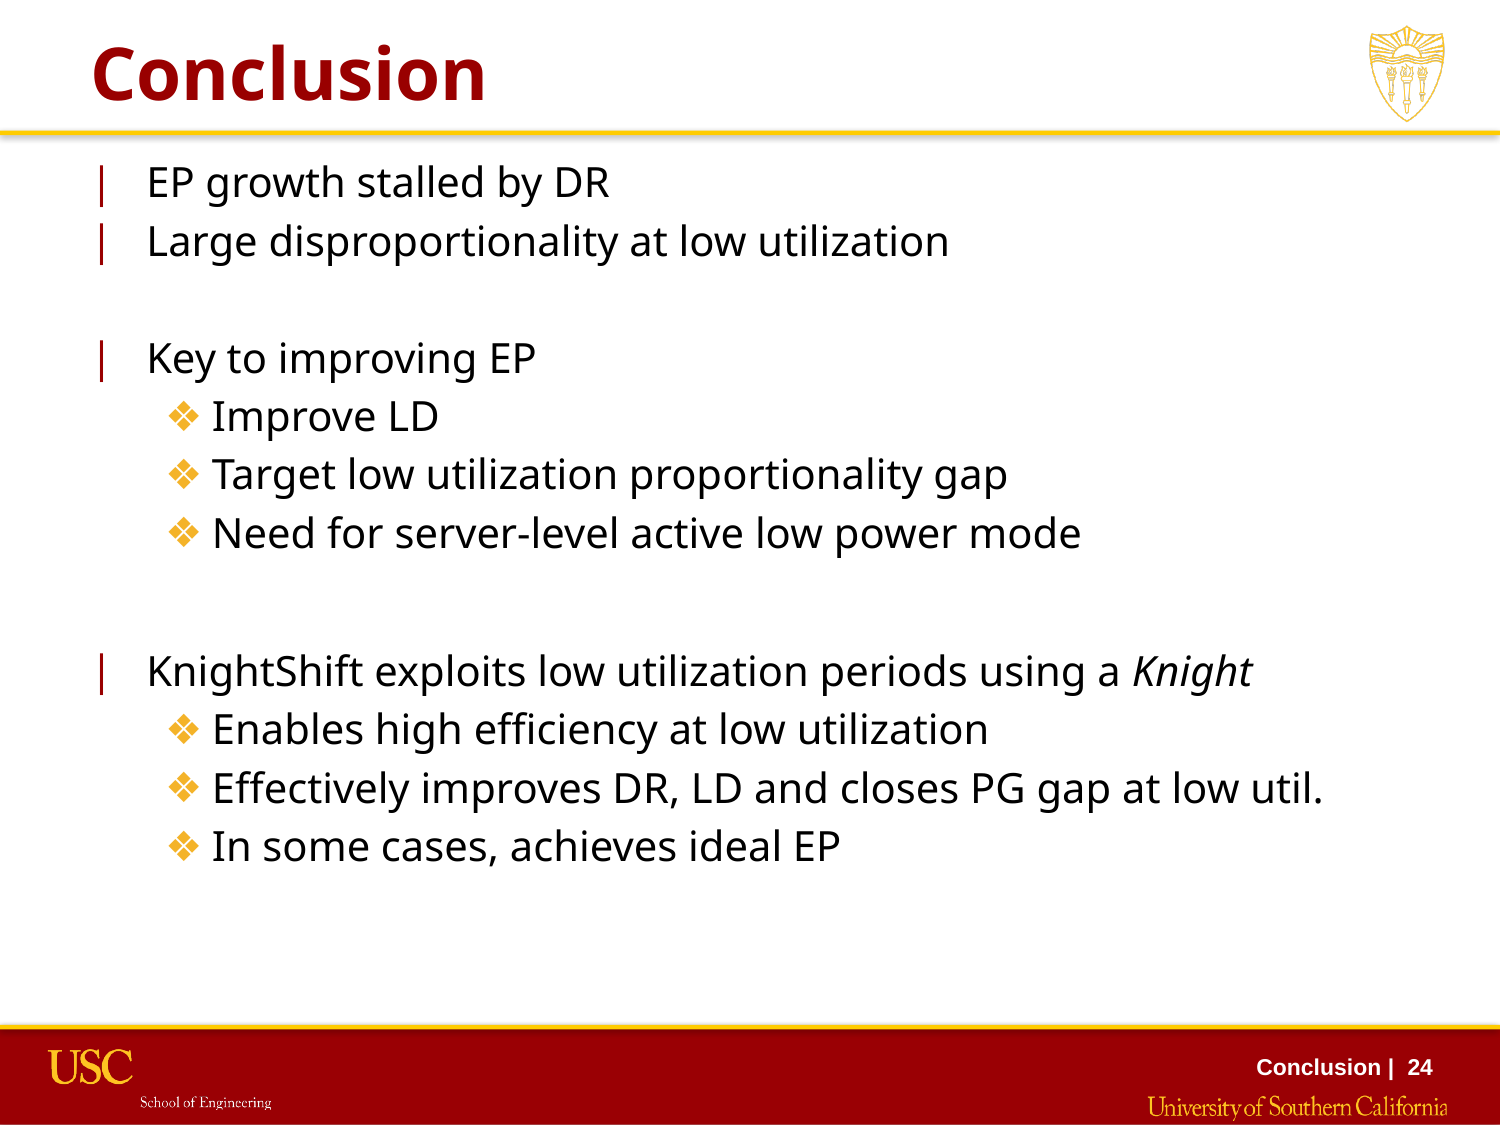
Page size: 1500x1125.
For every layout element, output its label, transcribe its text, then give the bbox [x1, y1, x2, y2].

list EP growth stalled by DR Large disproportionality at low utilization Key to improving EP Improve LD Target low utilization proportionality gap Need for server-level active low power mode KnightShift exploits low utilization periods using a Knight Enables high efficiency at low utilization Effectively improves DR, LD and closes PG gap at low util. In some cases, achieves ideal EP [75, 148, 1425, 1025]
title Conclusion [75, 11, 1425, 131]
text_box Conclusion | 24 [1181, 1045, 1448, 1098]
